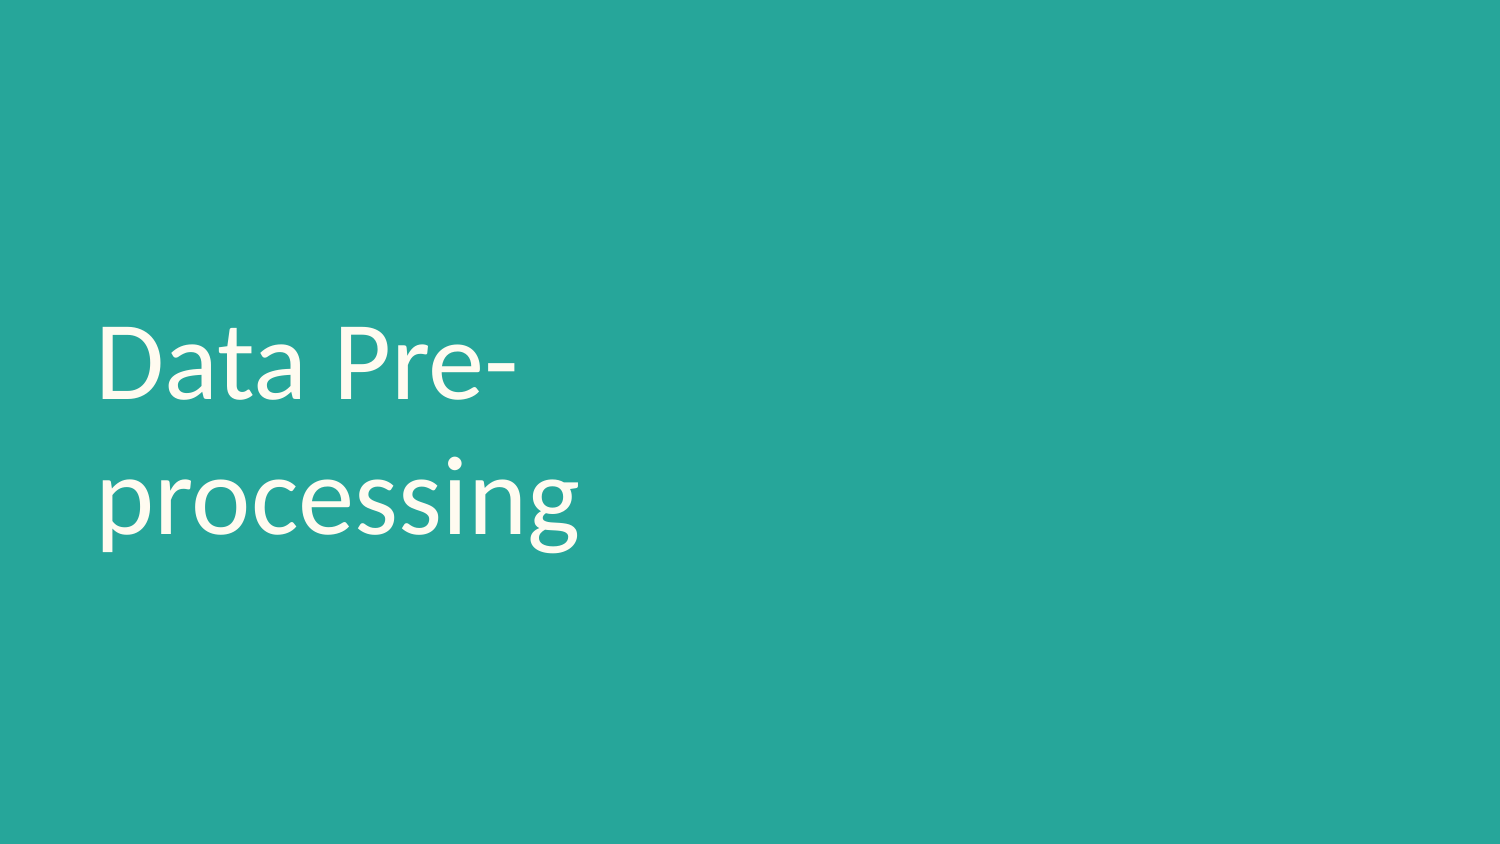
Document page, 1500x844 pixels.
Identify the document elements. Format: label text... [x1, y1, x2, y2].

title Data Pre-processing [80, 86, 1000, 758]
